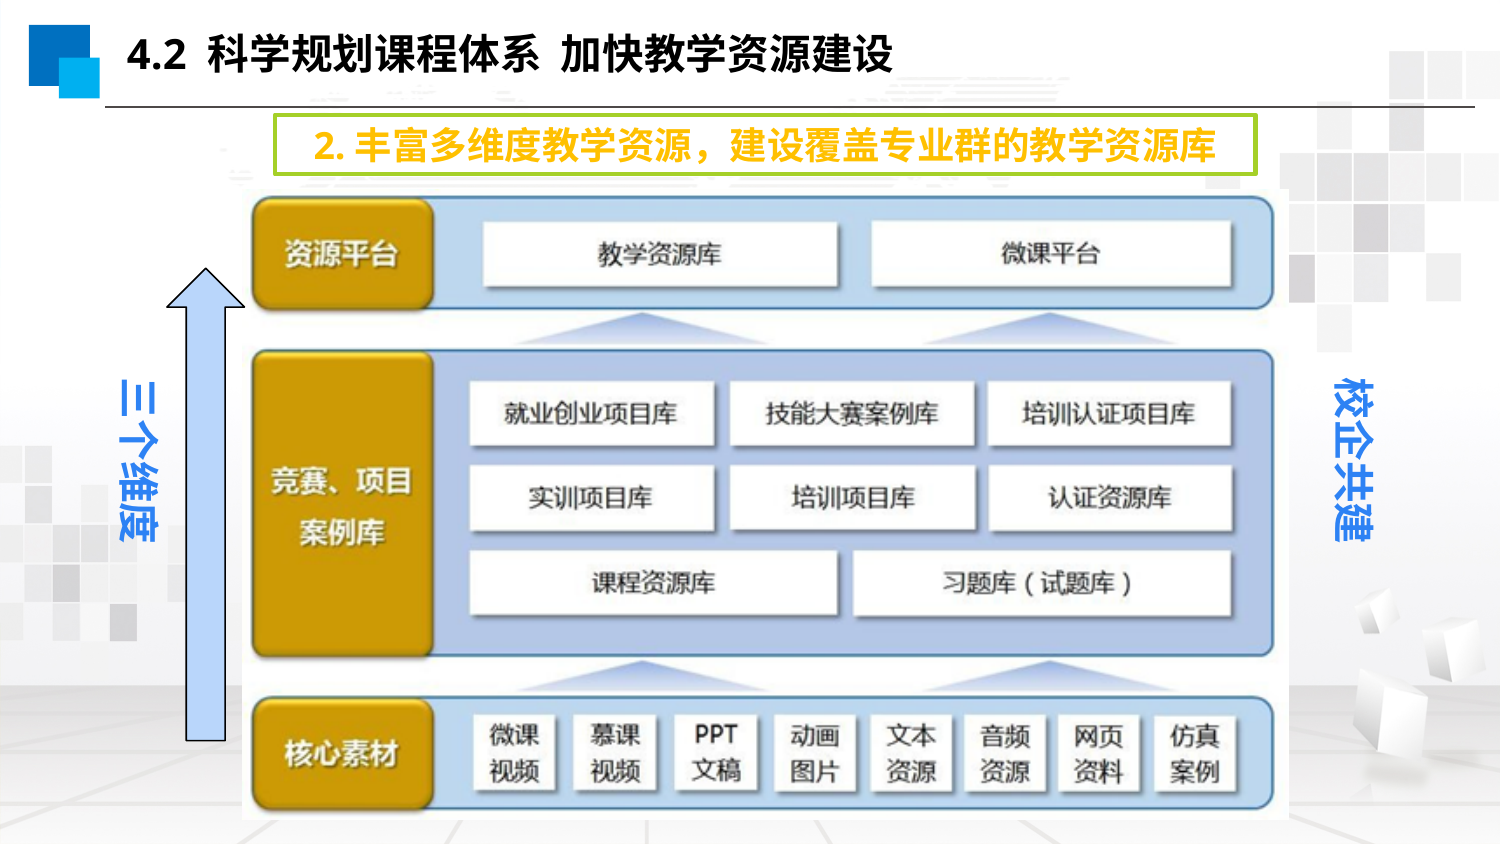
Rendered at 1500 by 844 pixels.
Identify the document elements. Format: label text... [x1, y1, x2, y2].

text_box 三个维度 [100, 362, 186, 623]
text_box 2.丰富多维度教学资源，建设覆盖专业群的教学资源库 [273, 113, 1258, 176]
text_box 4.2 科学规划课程体系 加快教学资源建设 [112, 20, 976, 85]
text_box 校企共建 [1315, 362, 1413, 623]
text_box [166, 268, 236, 741]
picture [0, 0, 1500, 844]
